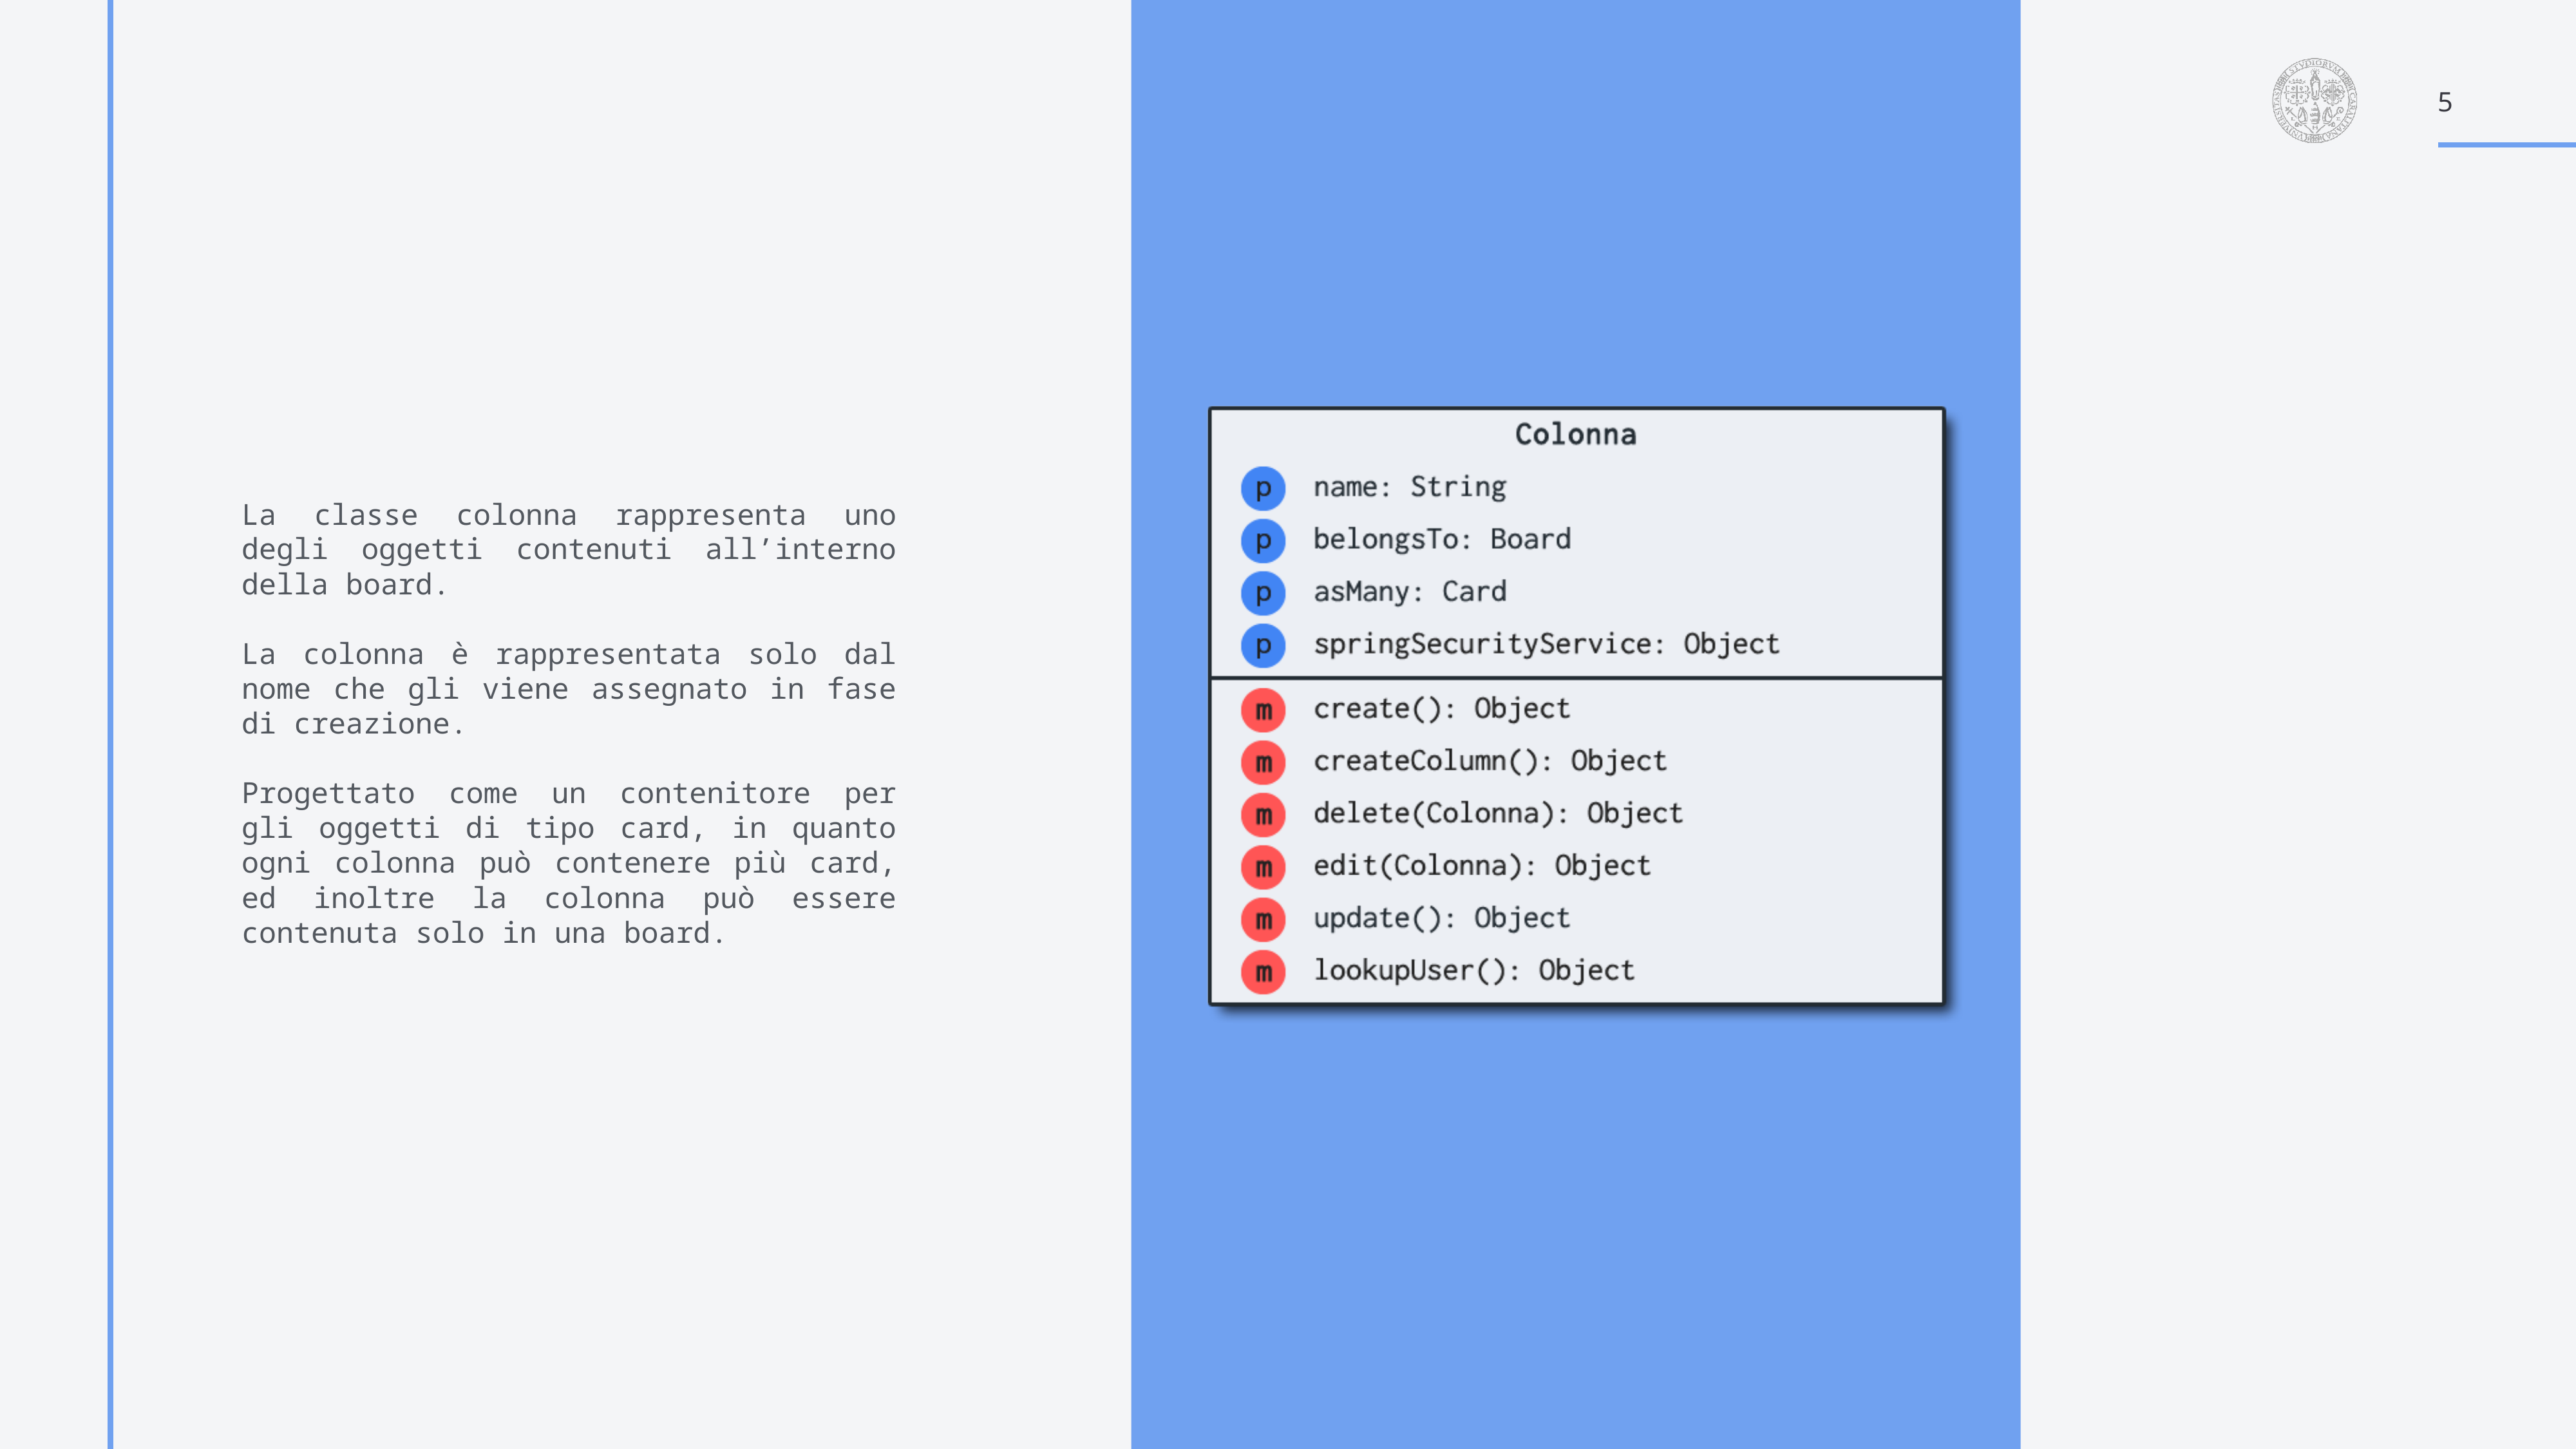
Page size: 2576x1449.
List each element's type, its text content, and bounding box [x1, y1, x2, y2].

slide_number 5 [2433, 80, 2498, 121]
picture [1180, 154, 1973, 1363]
text_box [1131, 0, 2021, 1449]
text_box La classe colonna rappresenta uno degli oggetti contenuti all’interno della board. La colonna è rappresentata solo dal nome che gli viene assegnato in fase di creazione. Progettato come un contenitore per gli oggetti di tipo card, in quanto ogni colonna può contenere più card, ed inoltre la colonna può essere contenuta solo in una board. [237, 491, 901, 958]
picture [2272, 58, 2357, 143]
